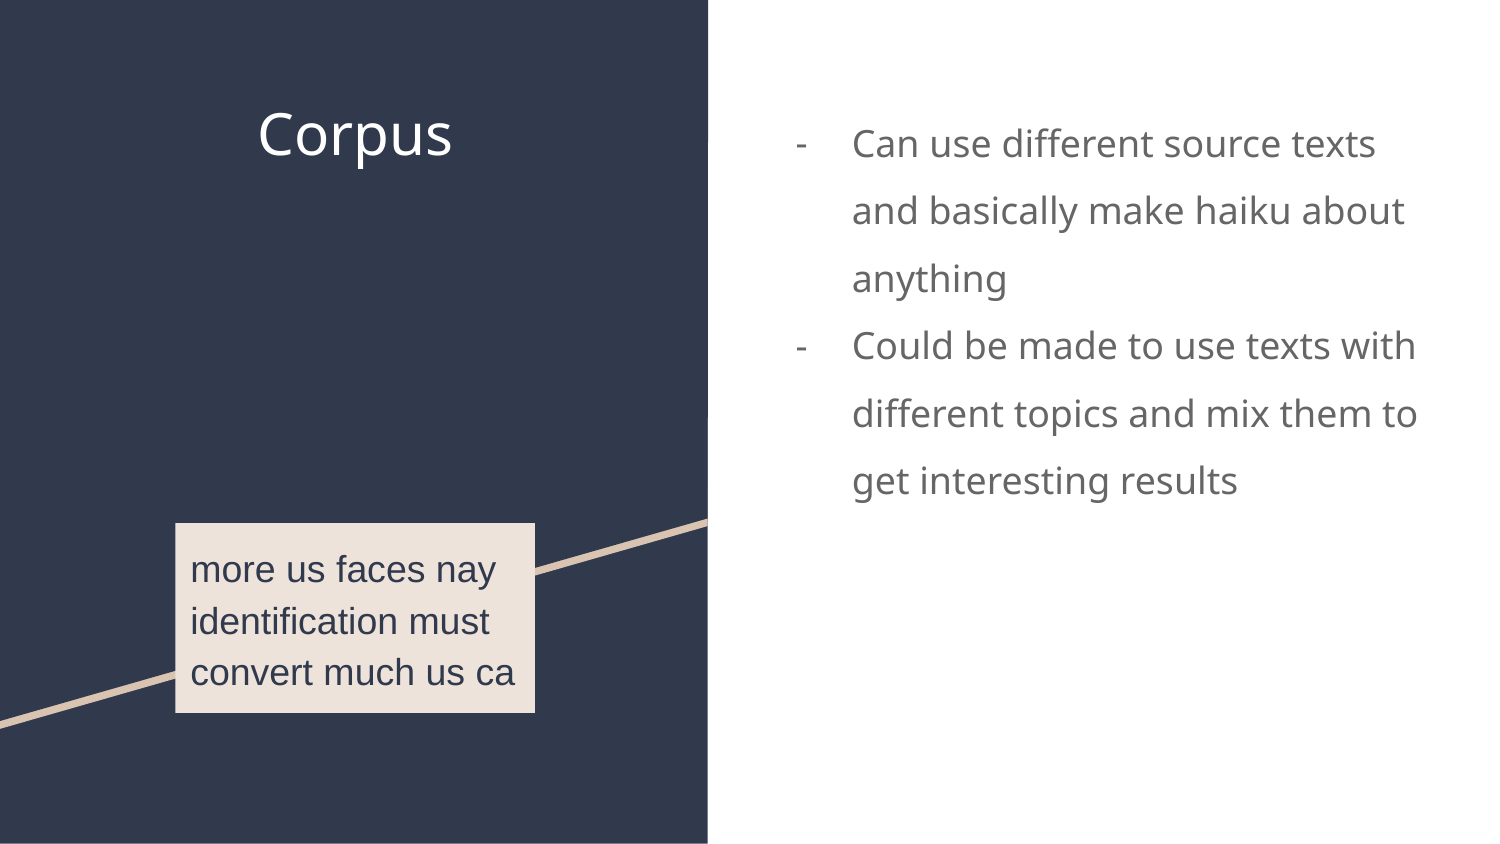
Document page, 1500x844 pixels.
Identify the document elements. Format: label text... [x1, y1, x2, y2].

list Can use different source texts and basically make haiku about anything Could be made to use texts with different topics and mix them to get interesting results [761, 82, 1446, 755]
title Corpus [51, 82, 660, 494]
text_box more us faces nay identification must convert much us ca [175, 523, 535, 713]
